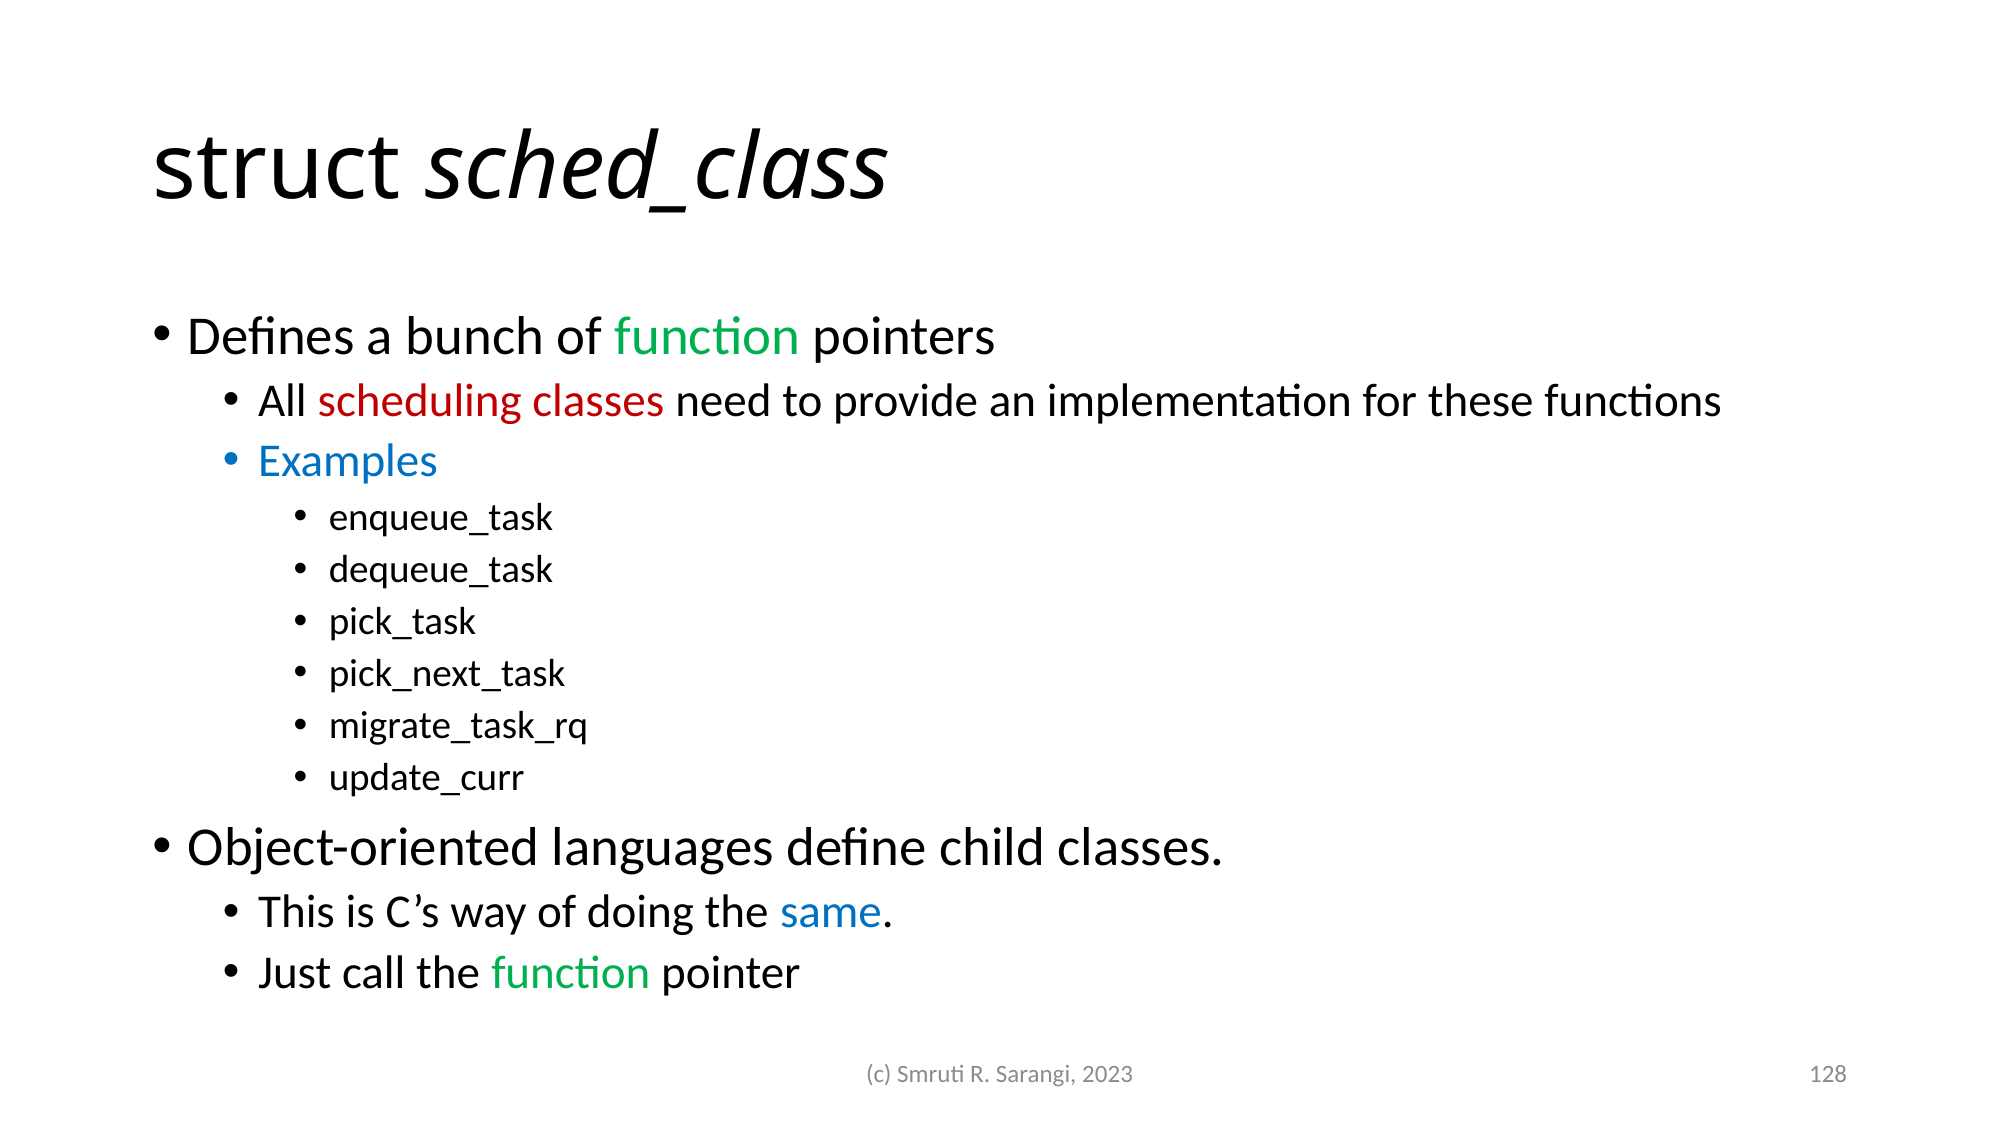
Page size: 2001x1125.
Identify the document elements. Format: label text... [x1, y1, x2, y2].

footer (c) Smruti R. Sarangi, 2023 [662, 1042, 1338, 1103]
slide_number 128 [1412, 1042, 1863, 1103]
list Defines a bunch of function pointers All scheduling classes need to provide an implementation for these functions Examples enqueue_task dequeue_task pick_task pick_next_task migrate_task_rq update_curr Object-oriented languages define child classes. This is C’s way of doing the same. Just call the function pointer [137, 299, 1863, 1014]
title struct sched_class [137, 59, 1863, 278]
